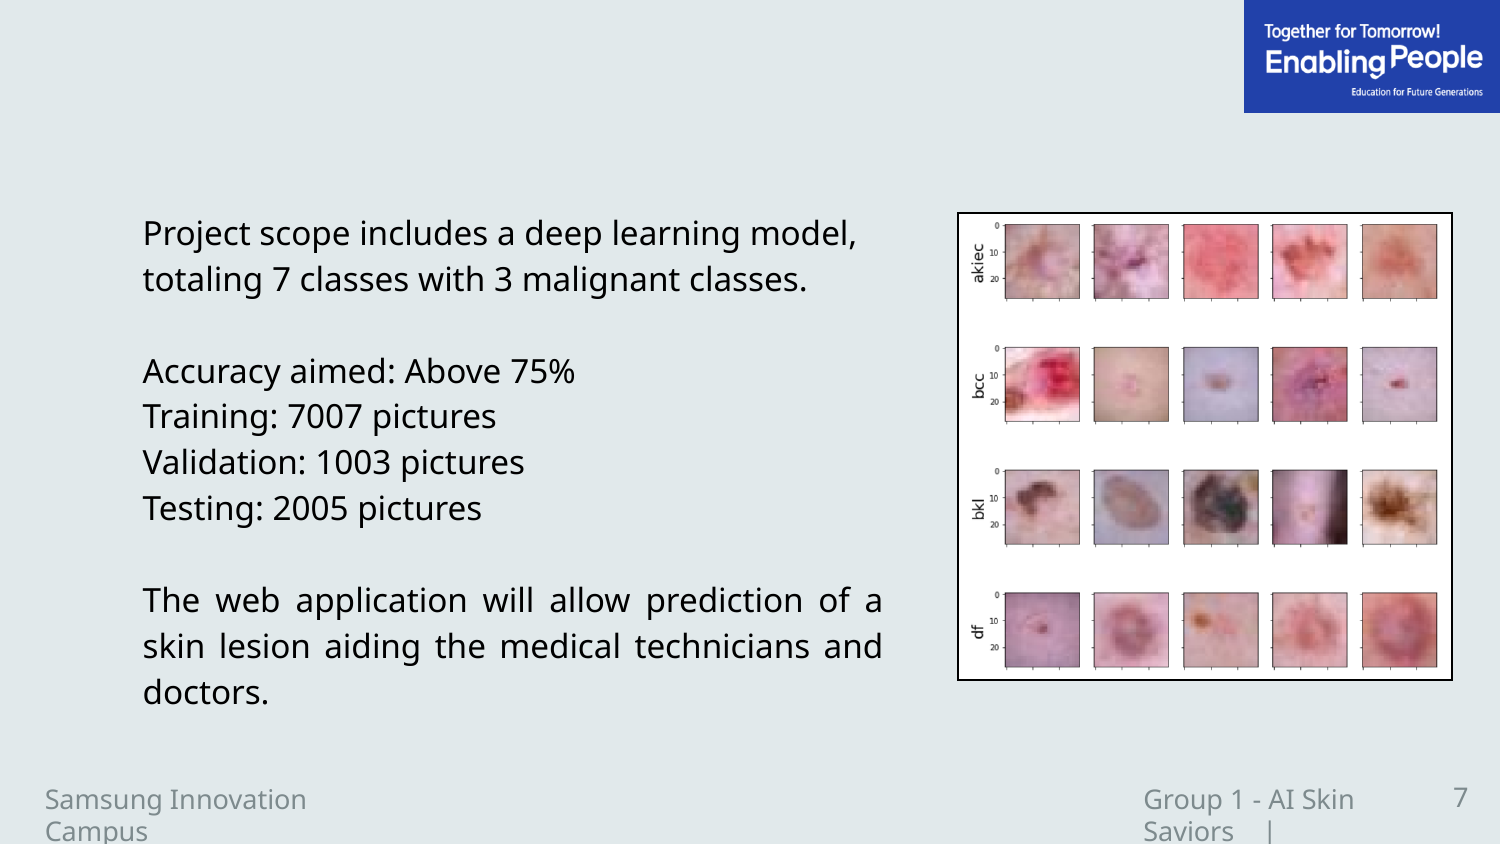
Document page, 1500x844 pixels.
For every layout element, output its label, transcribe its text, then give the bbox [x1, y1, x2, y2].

list Project scope includes a deep learning model, totaling 7 classes with 3 malignant classes. Accuracy aimed: Above 75% Training: 7007 pictures Validation: 1003 pictures Testing: 2005 pictures The web application will allow prediction of a skin lesion aiding the medical technicians and doctors. [142, 206, 885, 651]
picture [958, 213, 1452, 680]
slide_number 7 [1411, 775, 1469, 822]
picture [1244, 0, 1500, 113]
